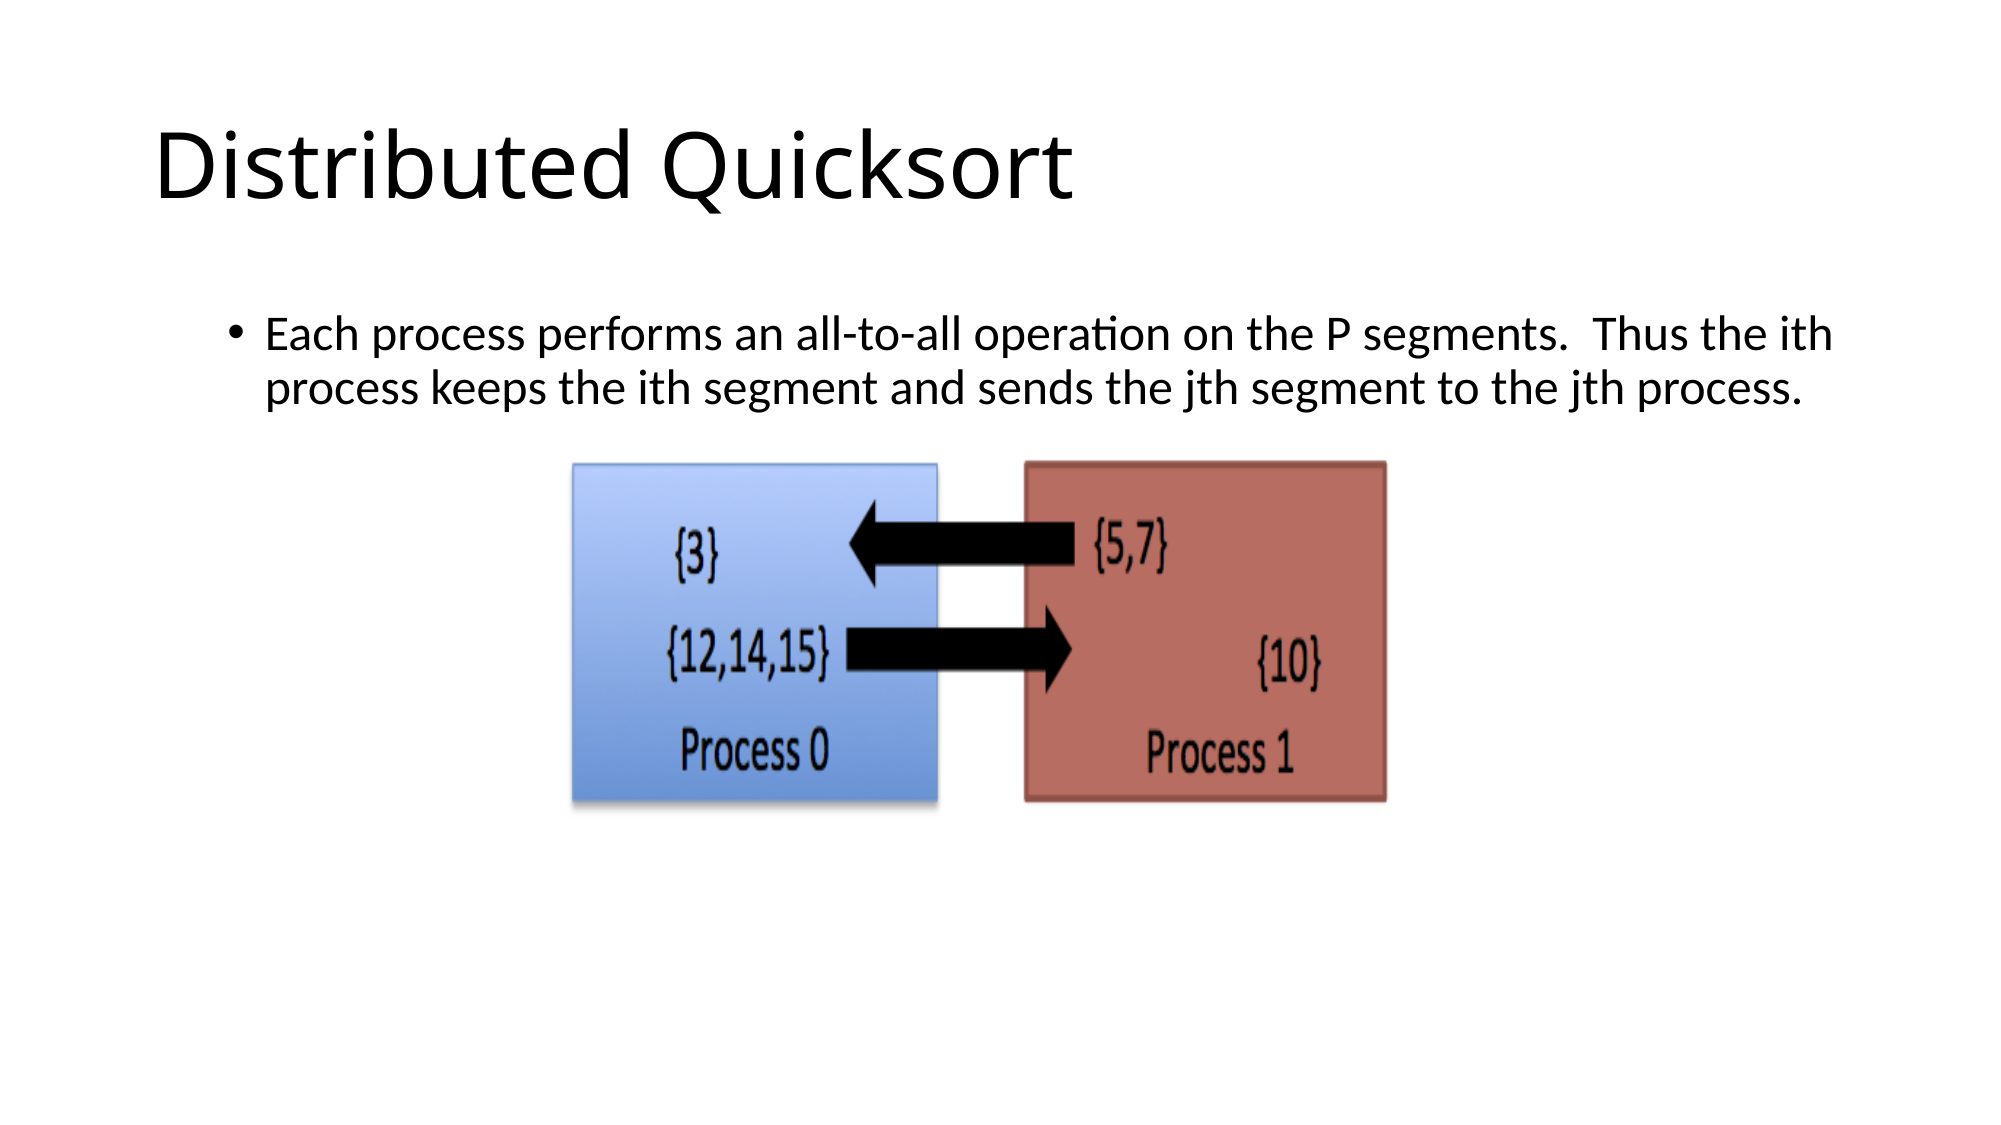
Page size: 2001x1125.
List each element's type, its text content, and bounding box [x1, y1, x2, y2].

title Distributed Quicksort [137, 59, 1863, 278]
picture [562, 449, 1400, 825]
list Each process performs an all-to-all operation on the P segments. Thus the ith process keeps the ith segment and sends the jth segment to the jth process. [137, 299, 1863, 1014]
